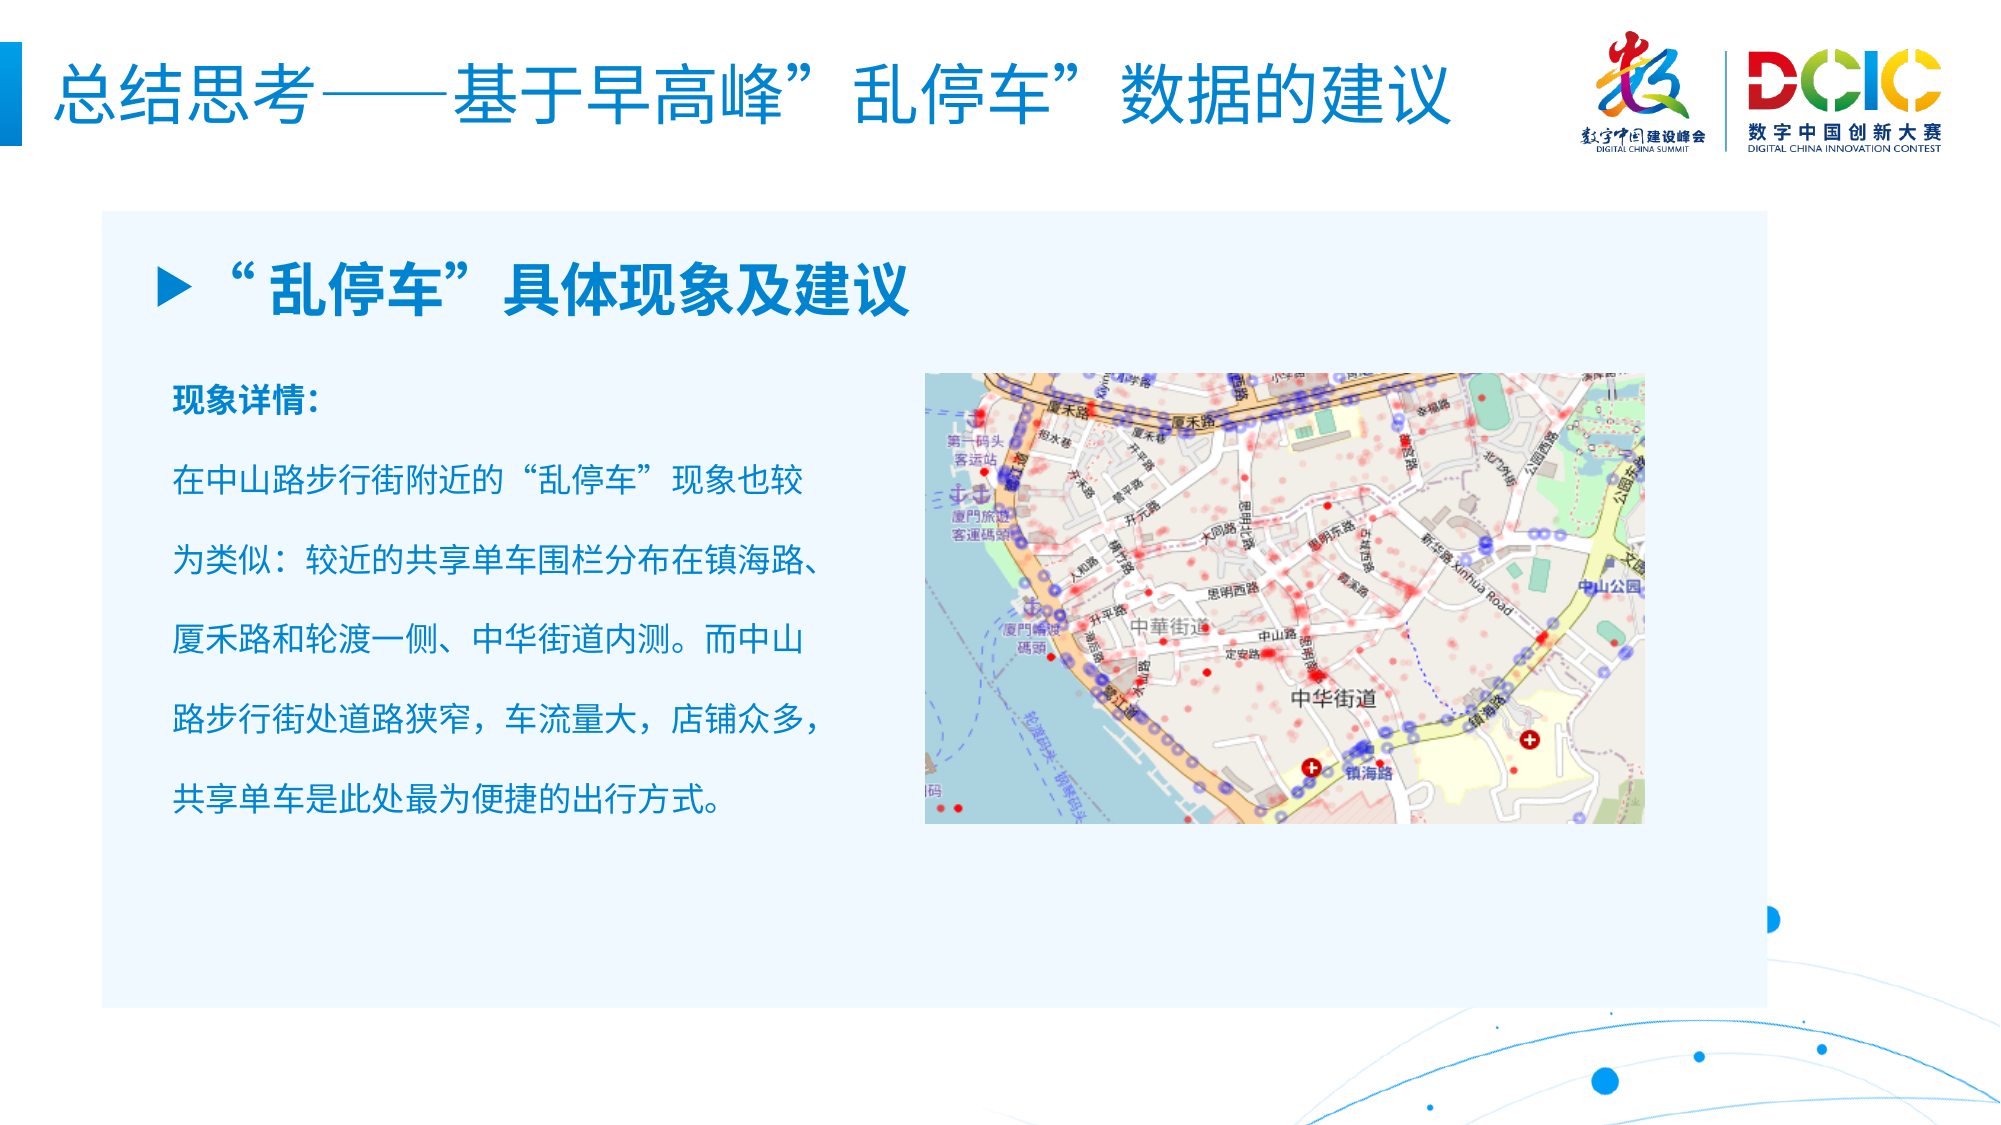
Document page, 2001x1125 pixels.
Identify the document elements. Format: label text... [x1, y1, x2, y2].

text_box [0, 42, 23, 146]
text_box 现象详情： 在中山路步行街附近的“乱停车”现象也较为类似：较近的共享单车围栏分布在镇海路、厦禾路和轮渡一侧、中华街道内测。而中山路步行街处道路狭窄，车流量大，店铺众多，共享单车是此处最为便捷的出行方式。 [157, 332, 851, 962]
picture [925, 373, 1645, 824]
picture [936, 904, 2000, 1125]
picture [1580, 31, 1941, 152]
text_box [101, 210, 1768, 1009]
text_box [157, 210, 1789, 332]
text_box 总结思考——基于早高峰”乱停车”数据的建议 [36, 45, 1568, 141]
